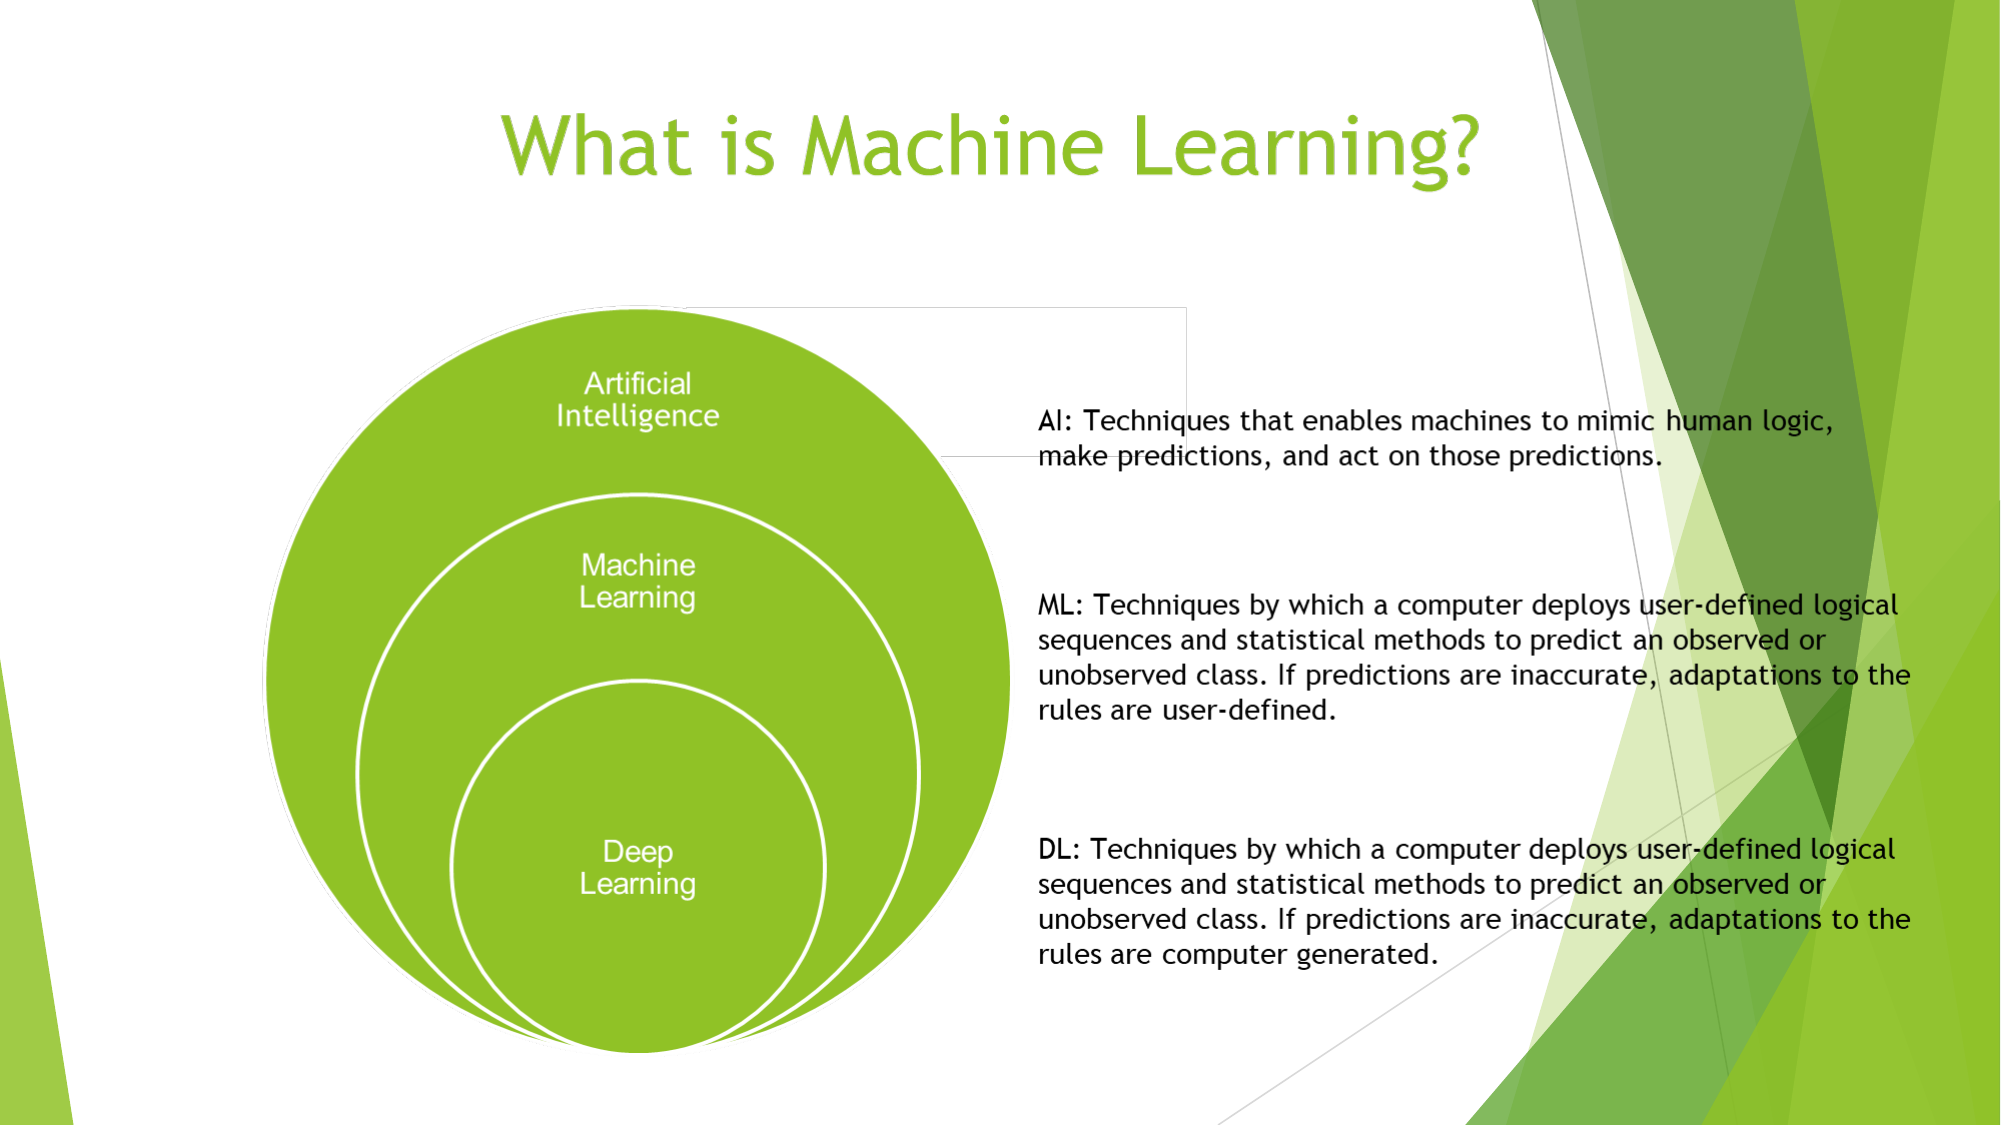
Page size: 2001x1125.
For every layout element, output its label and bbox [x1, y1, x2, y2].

picture [58, 68, 1942, 1057]
